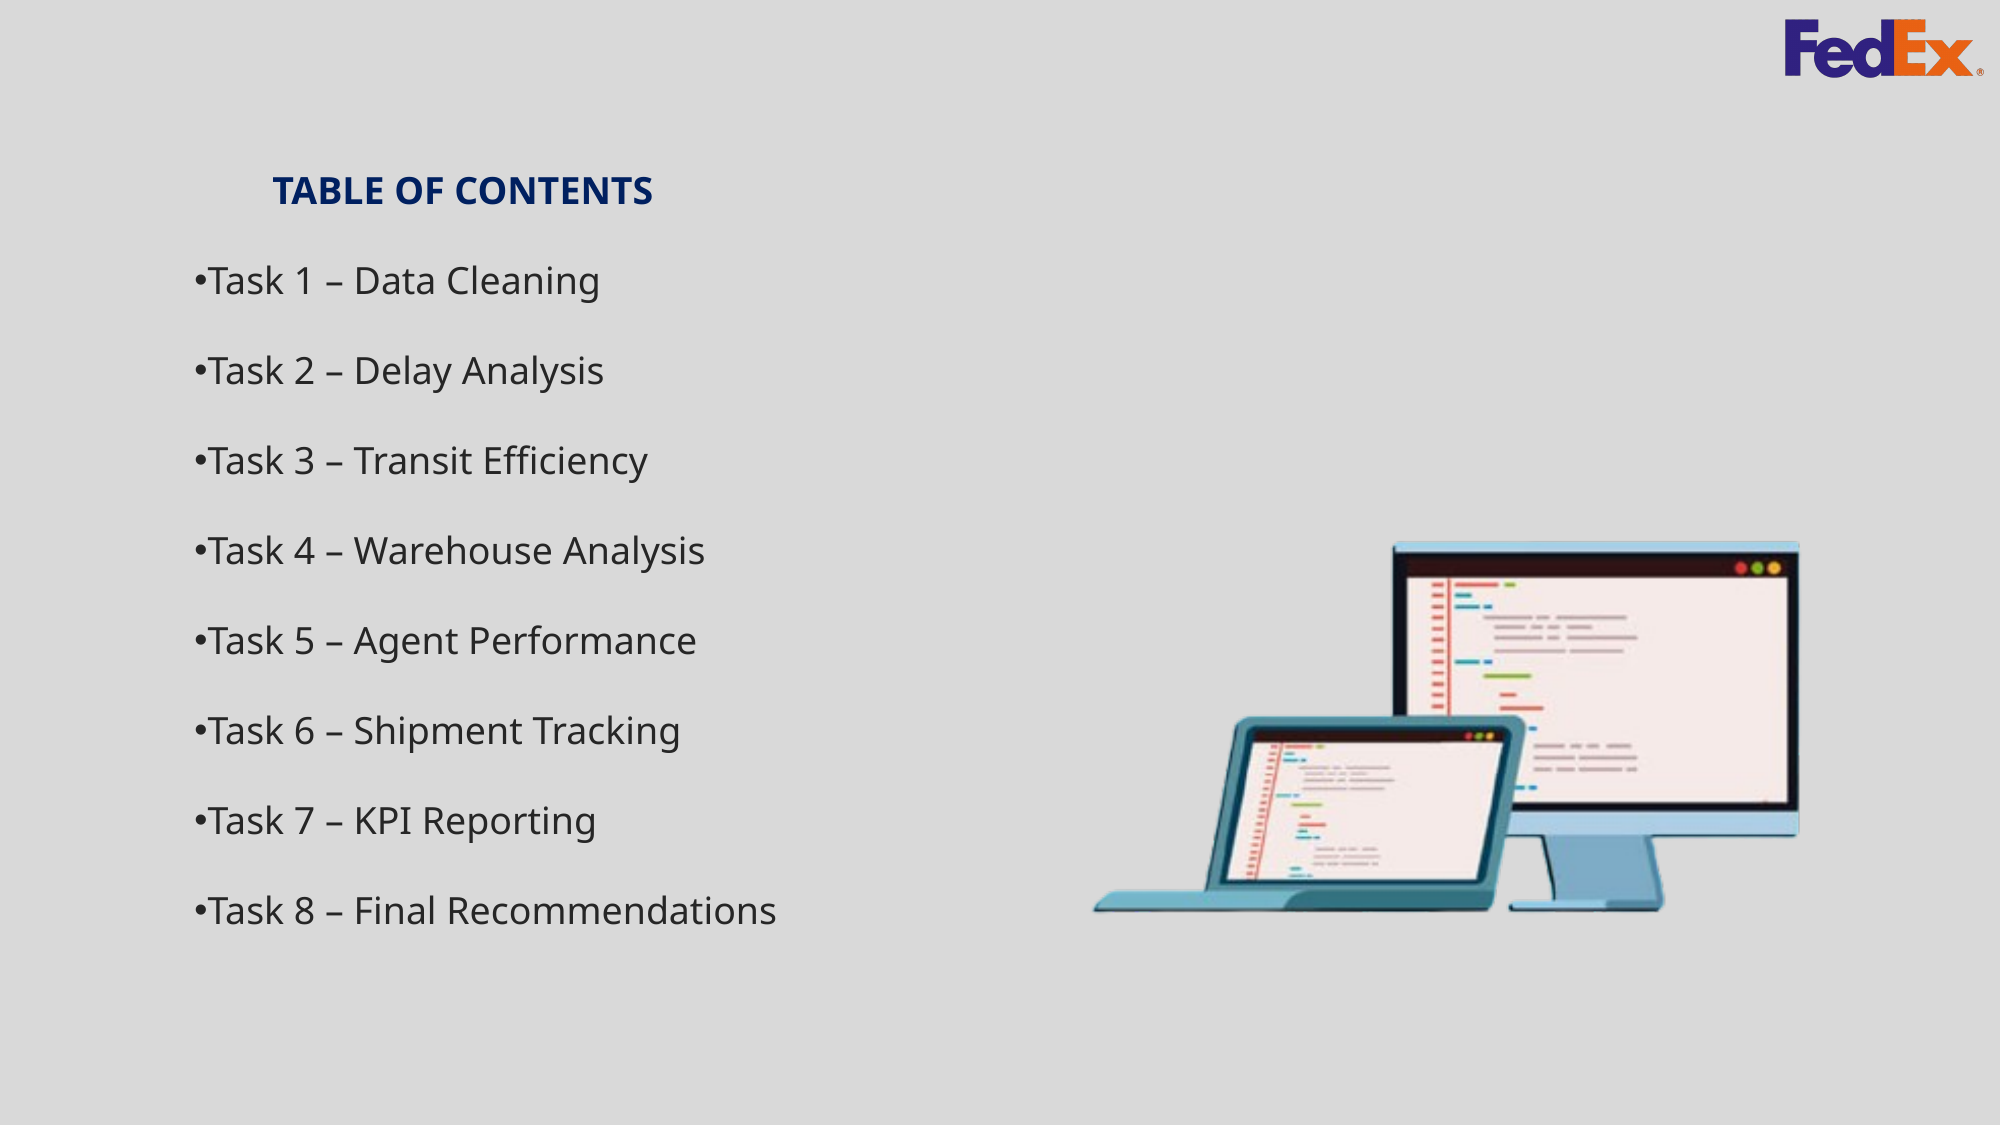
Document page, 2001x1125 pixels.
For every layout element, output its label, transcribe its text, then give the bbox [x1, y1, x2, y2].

picture [1785, 19, 1984, 78]
text_box TABLE OF CONTENTS Task 1 – Data Cleaning Task 2 – Delay Analysis Task 3 – Transit Efficiency Task 4 – Warehouse Analysis Task 5 – Agent Performance Task 6 – Shipment Tracking Task 7 – KPI Reporting Task 8 – Final Recommendations [179, 114, 823, 940]
picture [534, 253, 1895, 1010]
